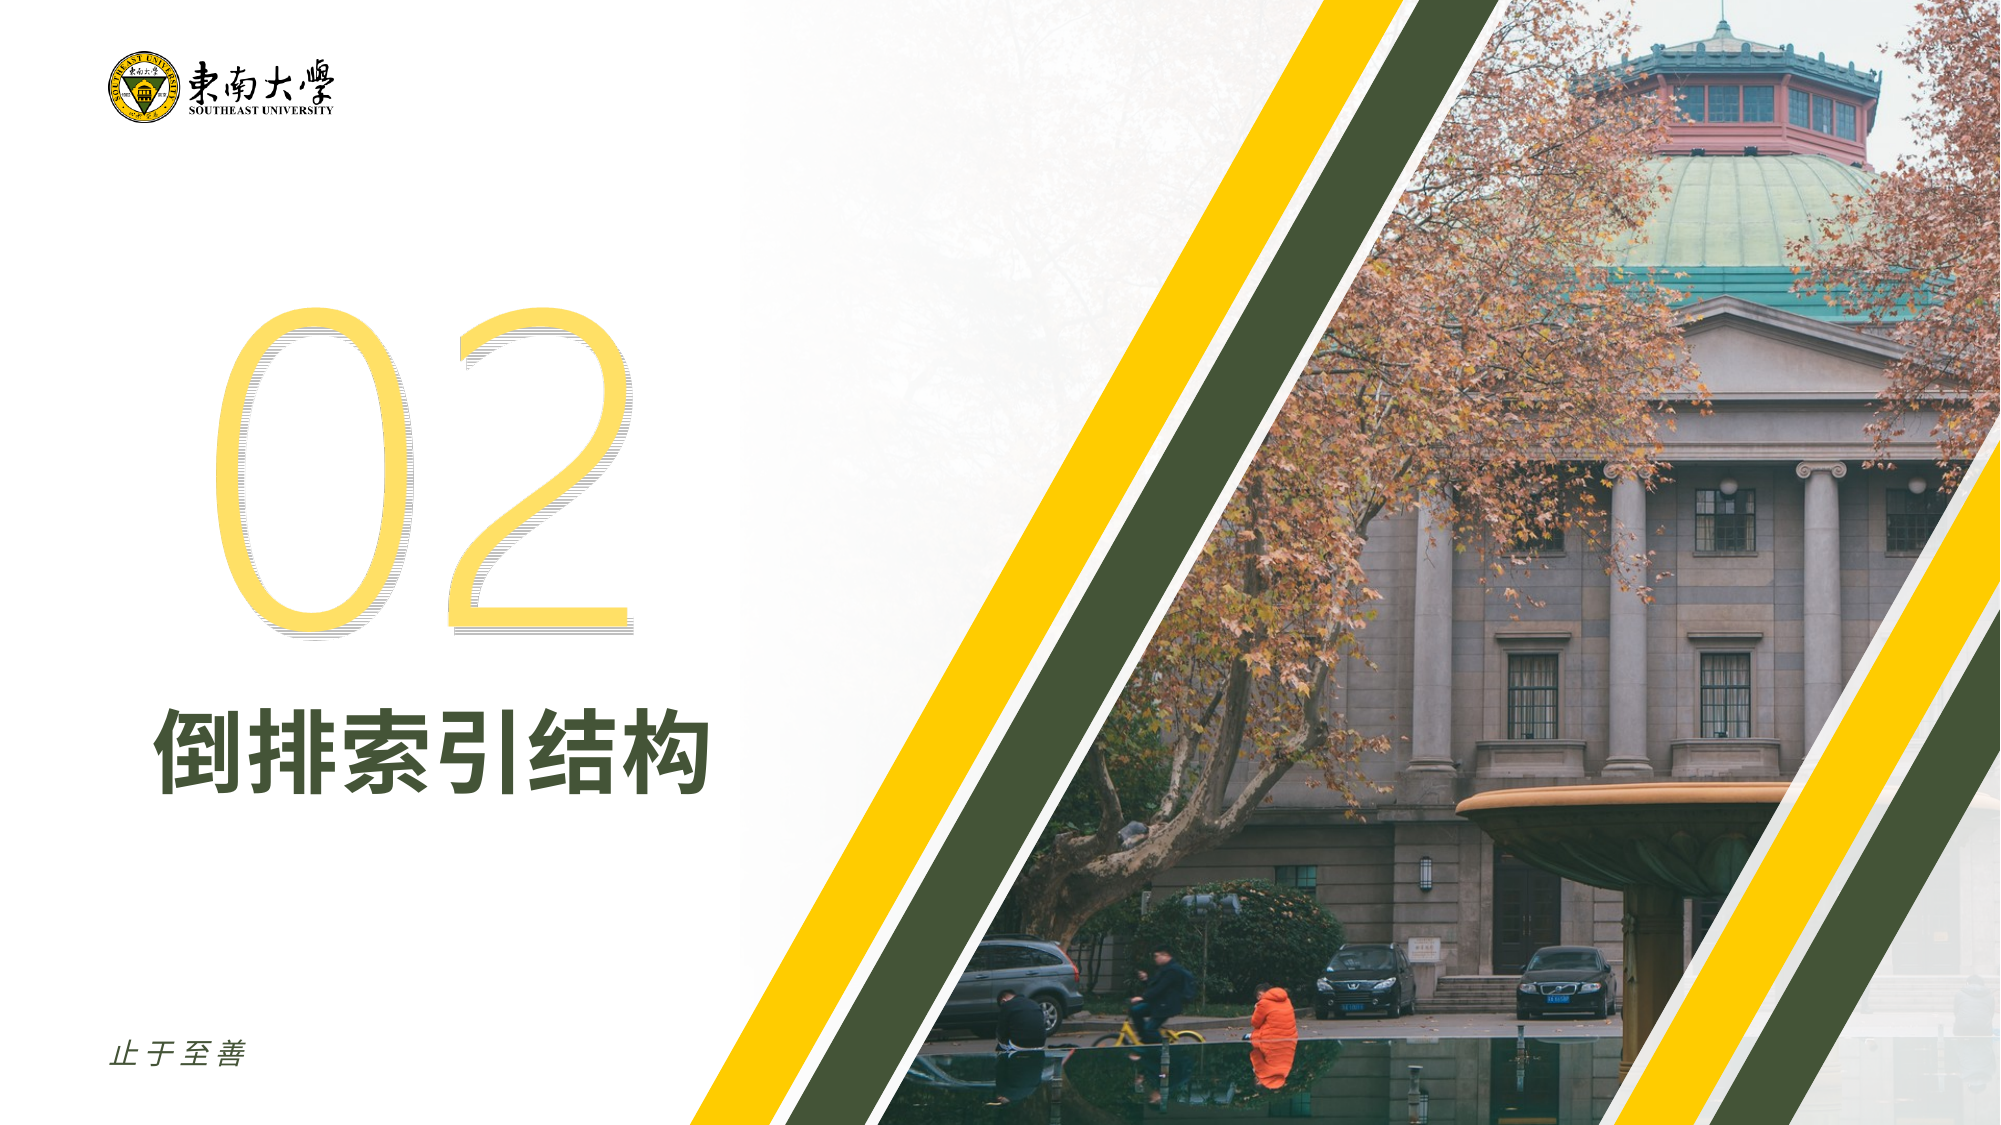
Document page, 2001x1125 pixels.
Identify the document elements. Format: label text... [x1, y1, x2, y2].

picture [877, 0, 2000, 1125]
list 倒排索引结构 [0, 687, 881, 807]
slide_number 止于至善 [108, 1022, 657, 1083]
picture [182, 220, 672, 747]
picture [108, 51, 334, 123]
